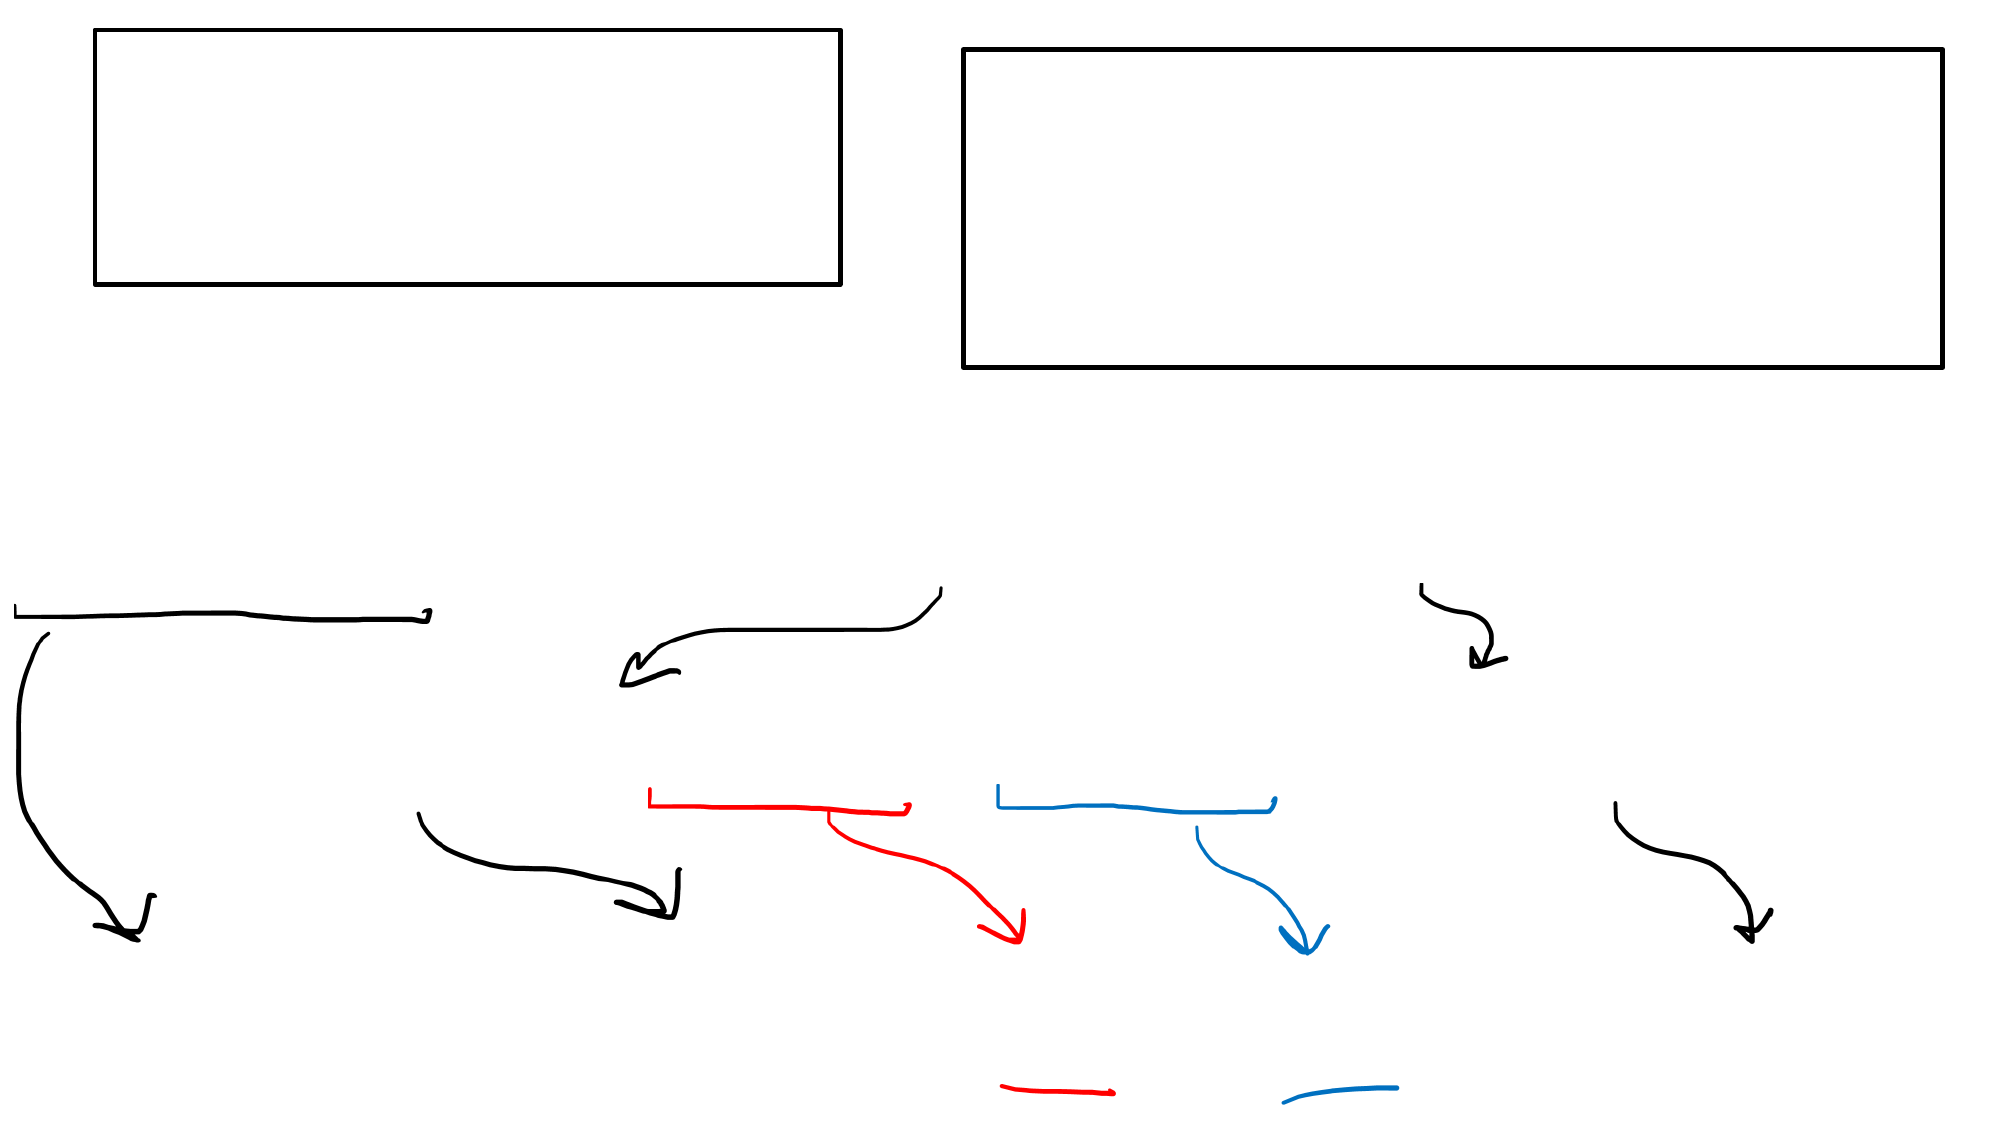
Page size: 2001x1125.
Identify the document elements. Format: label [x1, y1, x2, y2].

text_box [379, 1041, 2000, 1125]
picture [14, 583, 1941, 1121]
